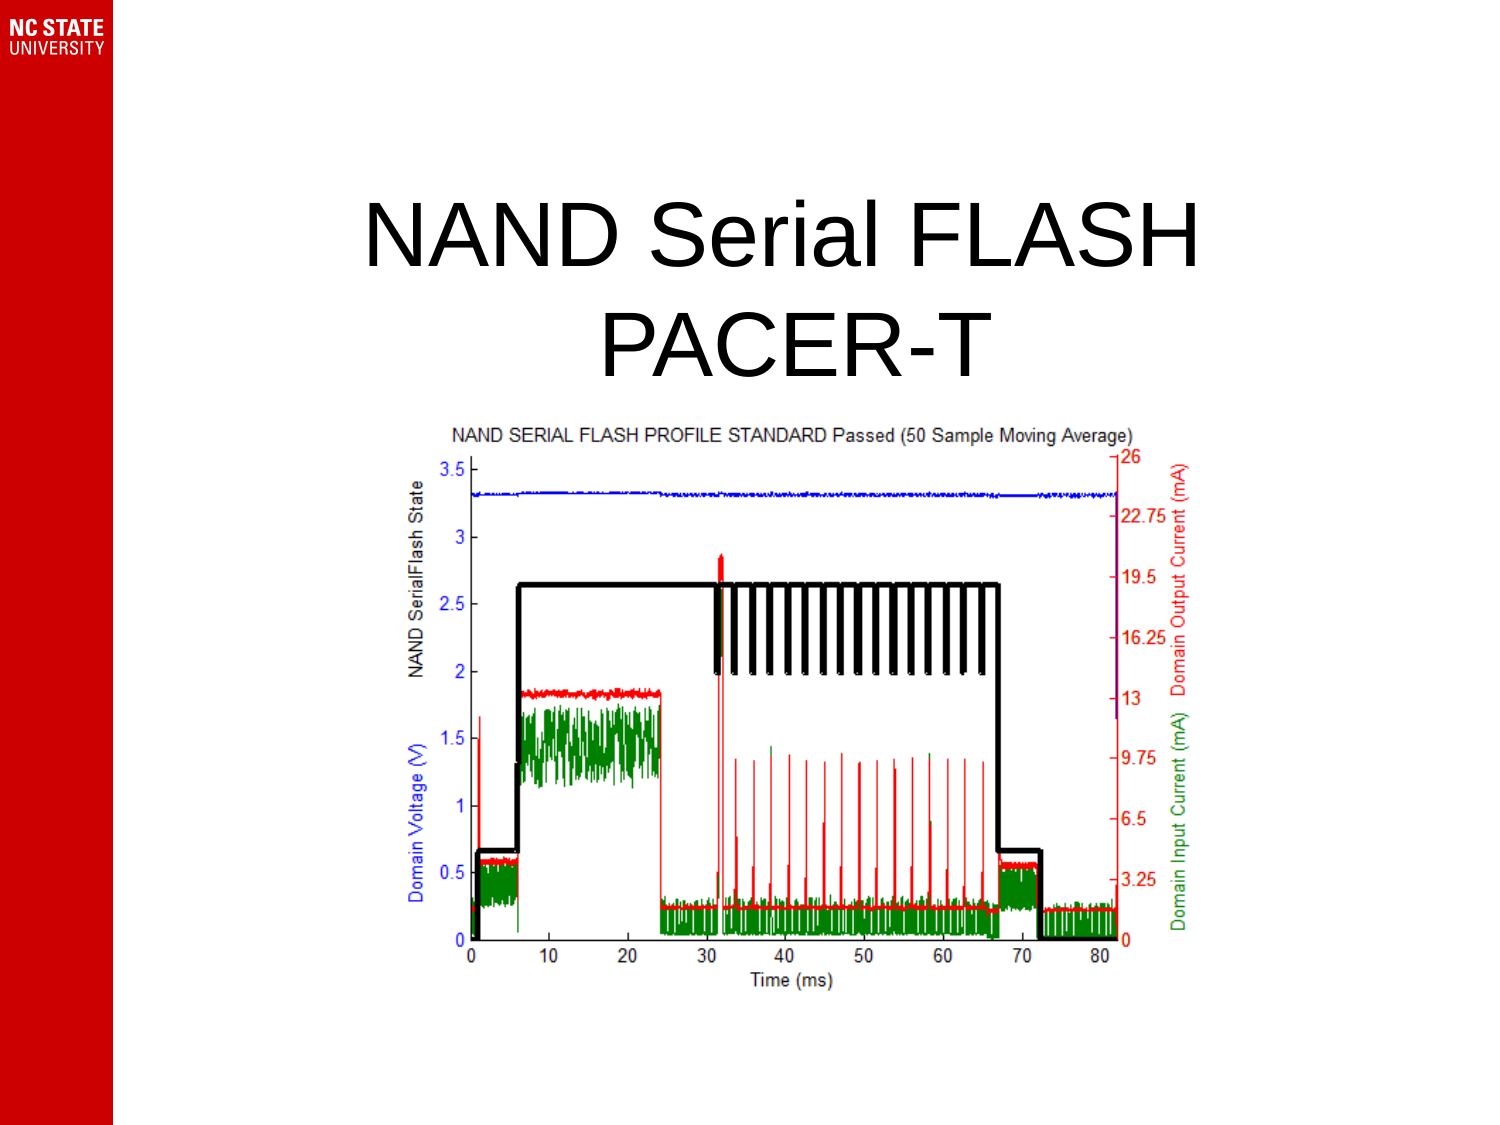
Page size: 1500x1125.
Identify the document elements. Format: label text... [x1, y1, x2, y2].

title NAND Serial FLASH PACER-T [176, 191, 1416, 379]
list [400, 411, 1192, 1006]
picture [0, 0, 113, 1125]
